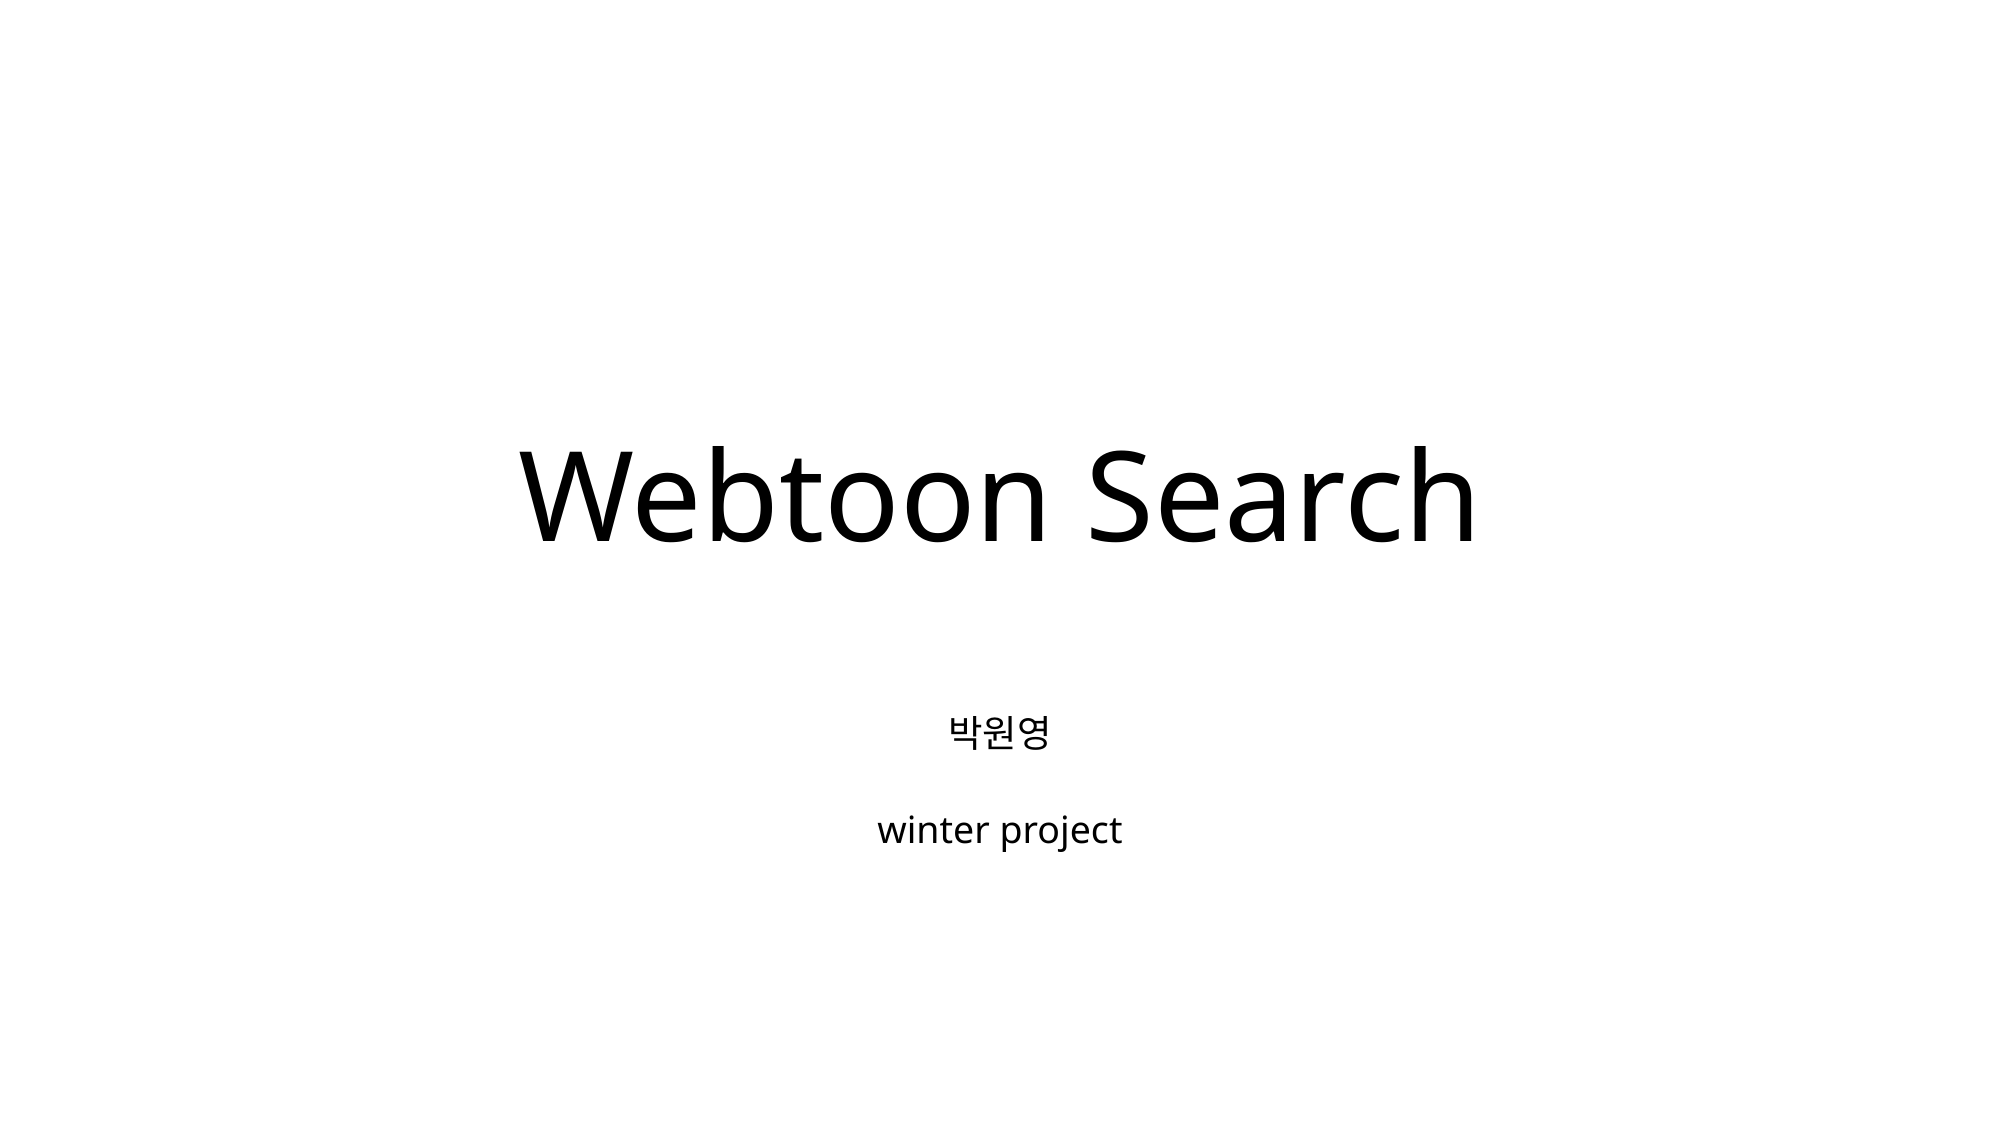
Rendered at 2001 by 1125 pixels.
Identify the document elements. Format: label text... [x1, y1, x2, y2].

title Webtoon Search [249, 184, 1750, 576]
subtitle 박원영 winter project [249, 590, 1750, 863]
